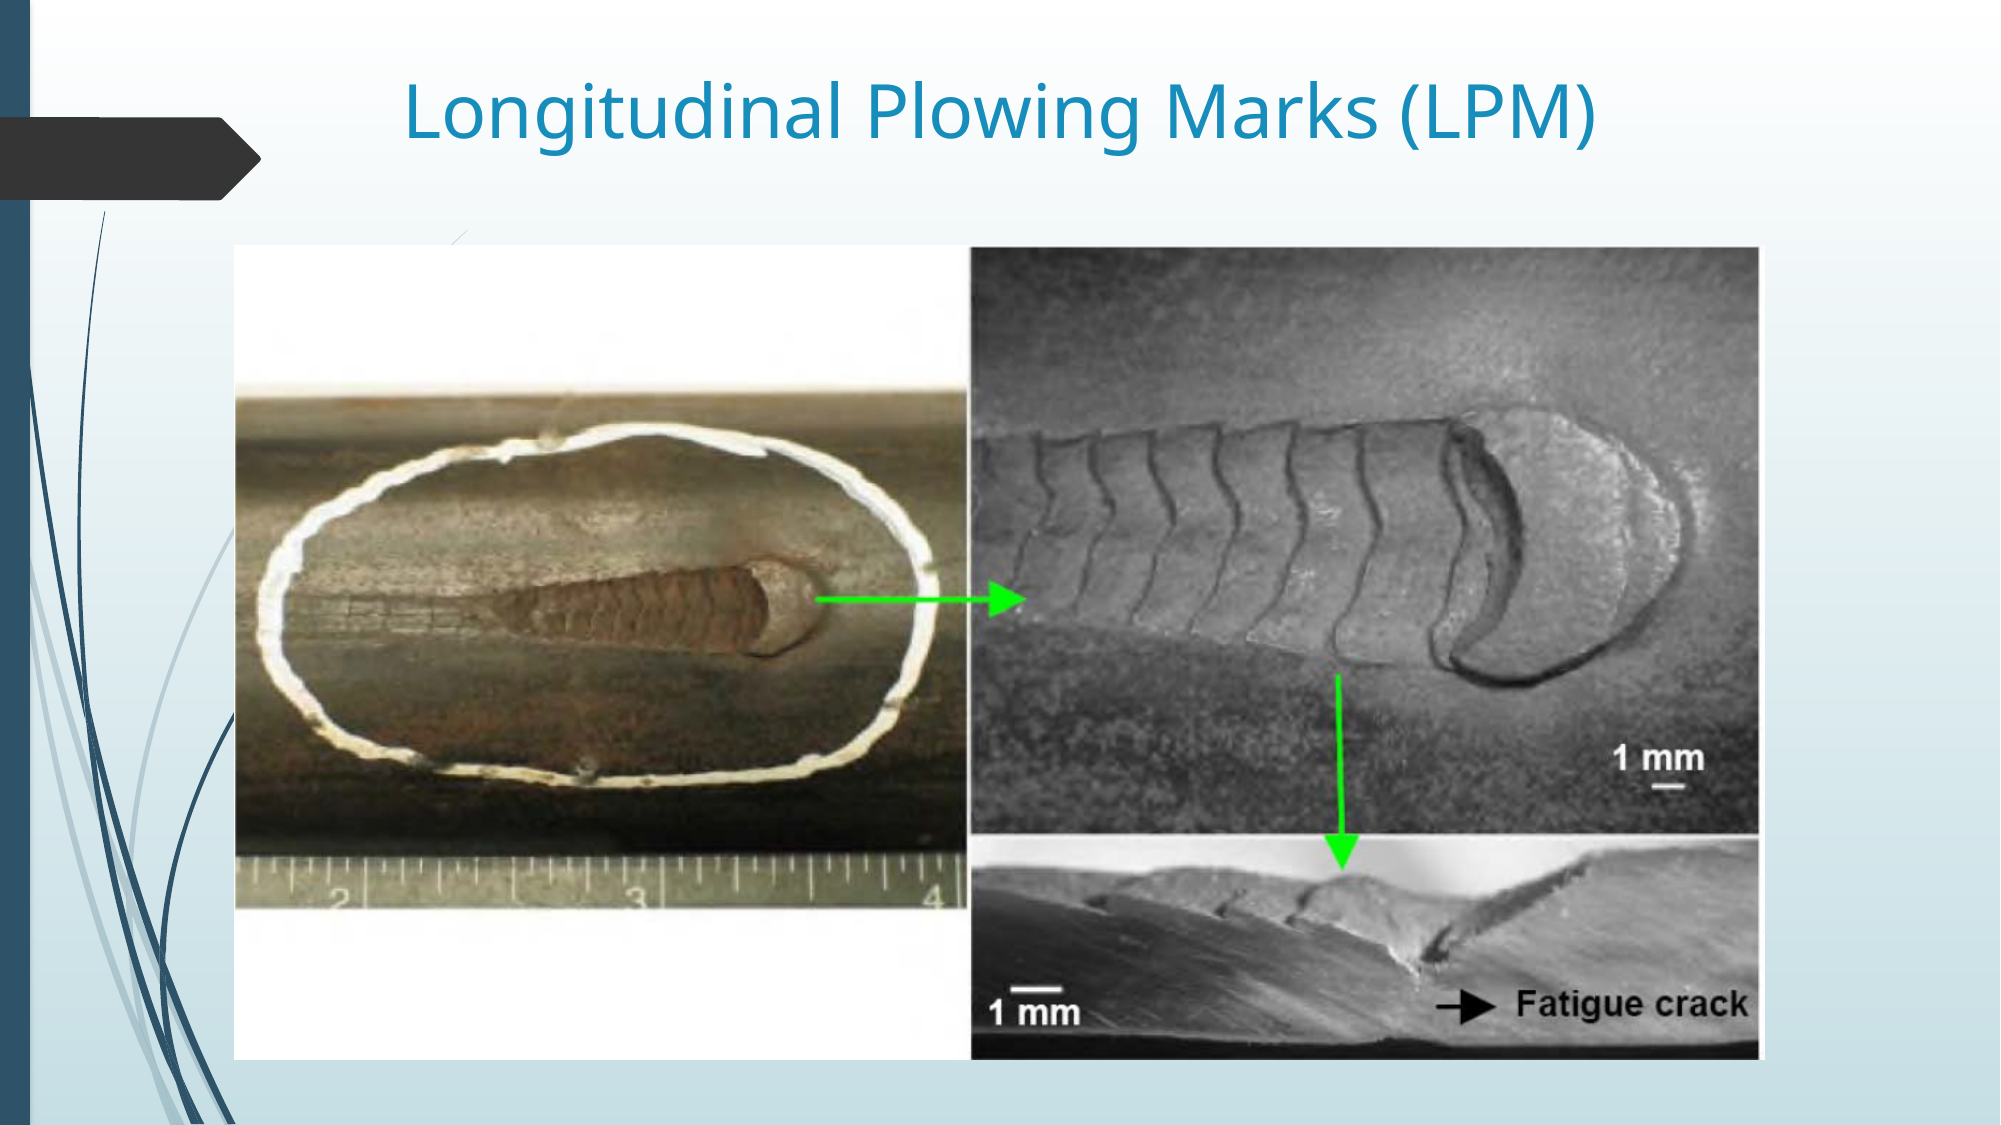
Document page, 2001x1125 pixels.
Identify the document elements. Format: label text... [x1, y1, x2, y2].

title Longitudinal Plowing Marks (LPM) [269, 56, 1731, 245]
picture [234, 245, 1766, 1060]
